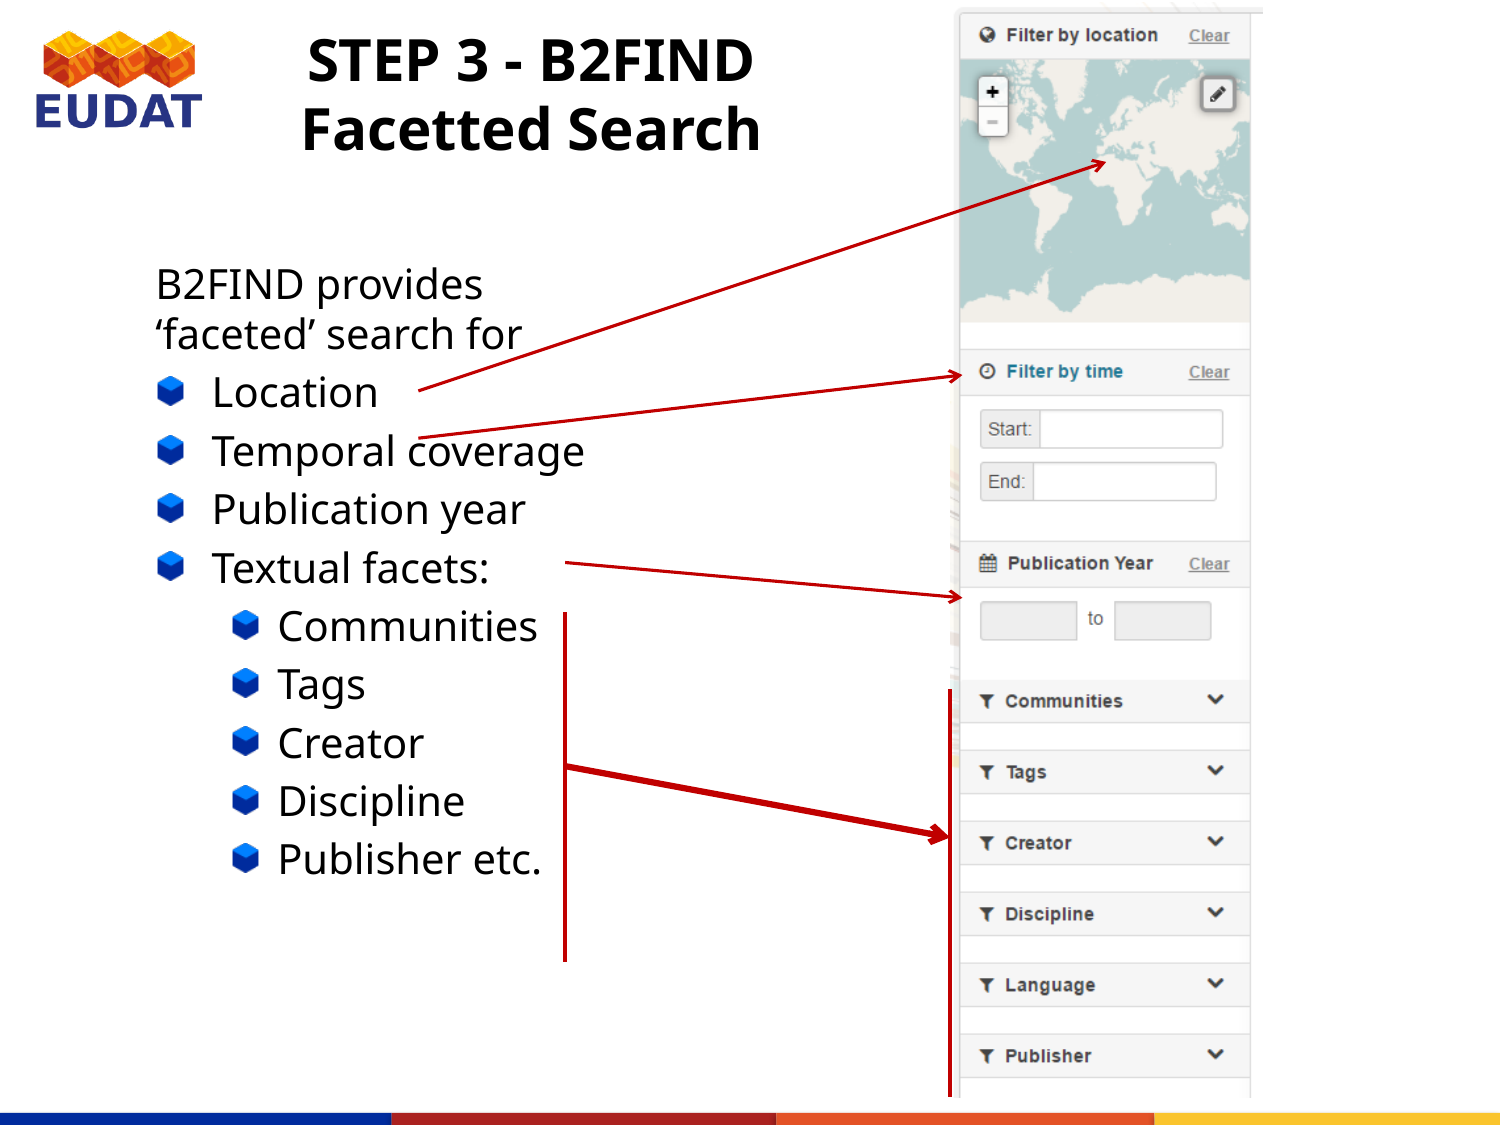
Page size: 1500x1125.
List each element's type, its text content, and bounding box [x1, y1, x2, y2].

picture [230, 610, 260, 640]
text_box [418, 374, 963, 439]
picture [230, 726, 260, 756]
picture [155, 551, 185, 581]
picture [155, 493, 185, 523]
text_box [570, 765, 945, 838]
picture [230, 785, 260, 815]
picture [155, 376, 185, 406]
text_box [418, 161, 1107, 392]
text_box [564, 562, 963, 598]
picture [8, 0, 210, 161]
picture [155, 435, 185, 465]
text_box STEP 3 - B2FIND Facetted Search [150, 23, 913, 163]
text_box B2FIND provides ‘faceted’ search for Location Temporal coverage Publication year Textual facets: Communities Tags Creator Discipline Publisher etc. [140, 250, 625, 891]
picture [949, 1, 1263, 1098]
picture [230, 843, 260, 873]
picture [230, 668, 260, 698]
